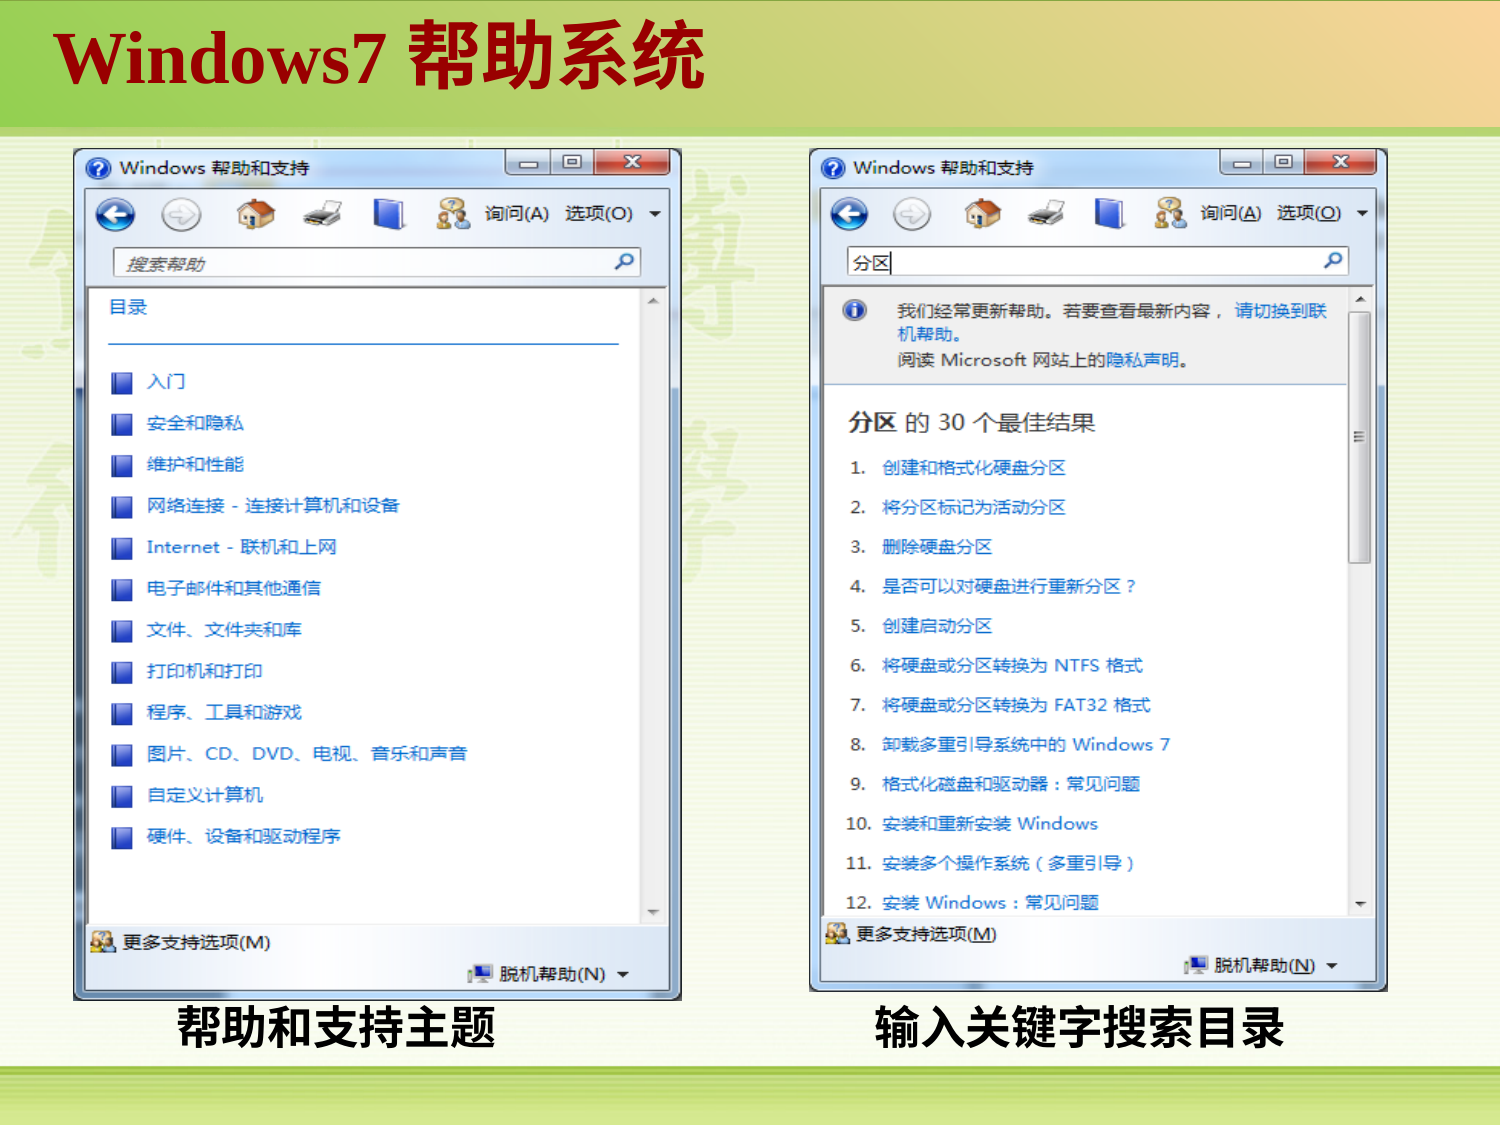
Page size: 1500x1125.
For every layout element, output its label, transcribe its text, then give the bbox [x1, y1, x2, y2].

text_box 帮助和支持主题 输入关键字搜索目录 [76, 991, 1442, 1062]
slide_number [112, 1025, 425, 1100]
text_box Windows7帮助系统 [0, 1, 1500, 127]
picture [0, 127, 1500, 1125]
slide_number [1074, 1025, 1388, 1100]
